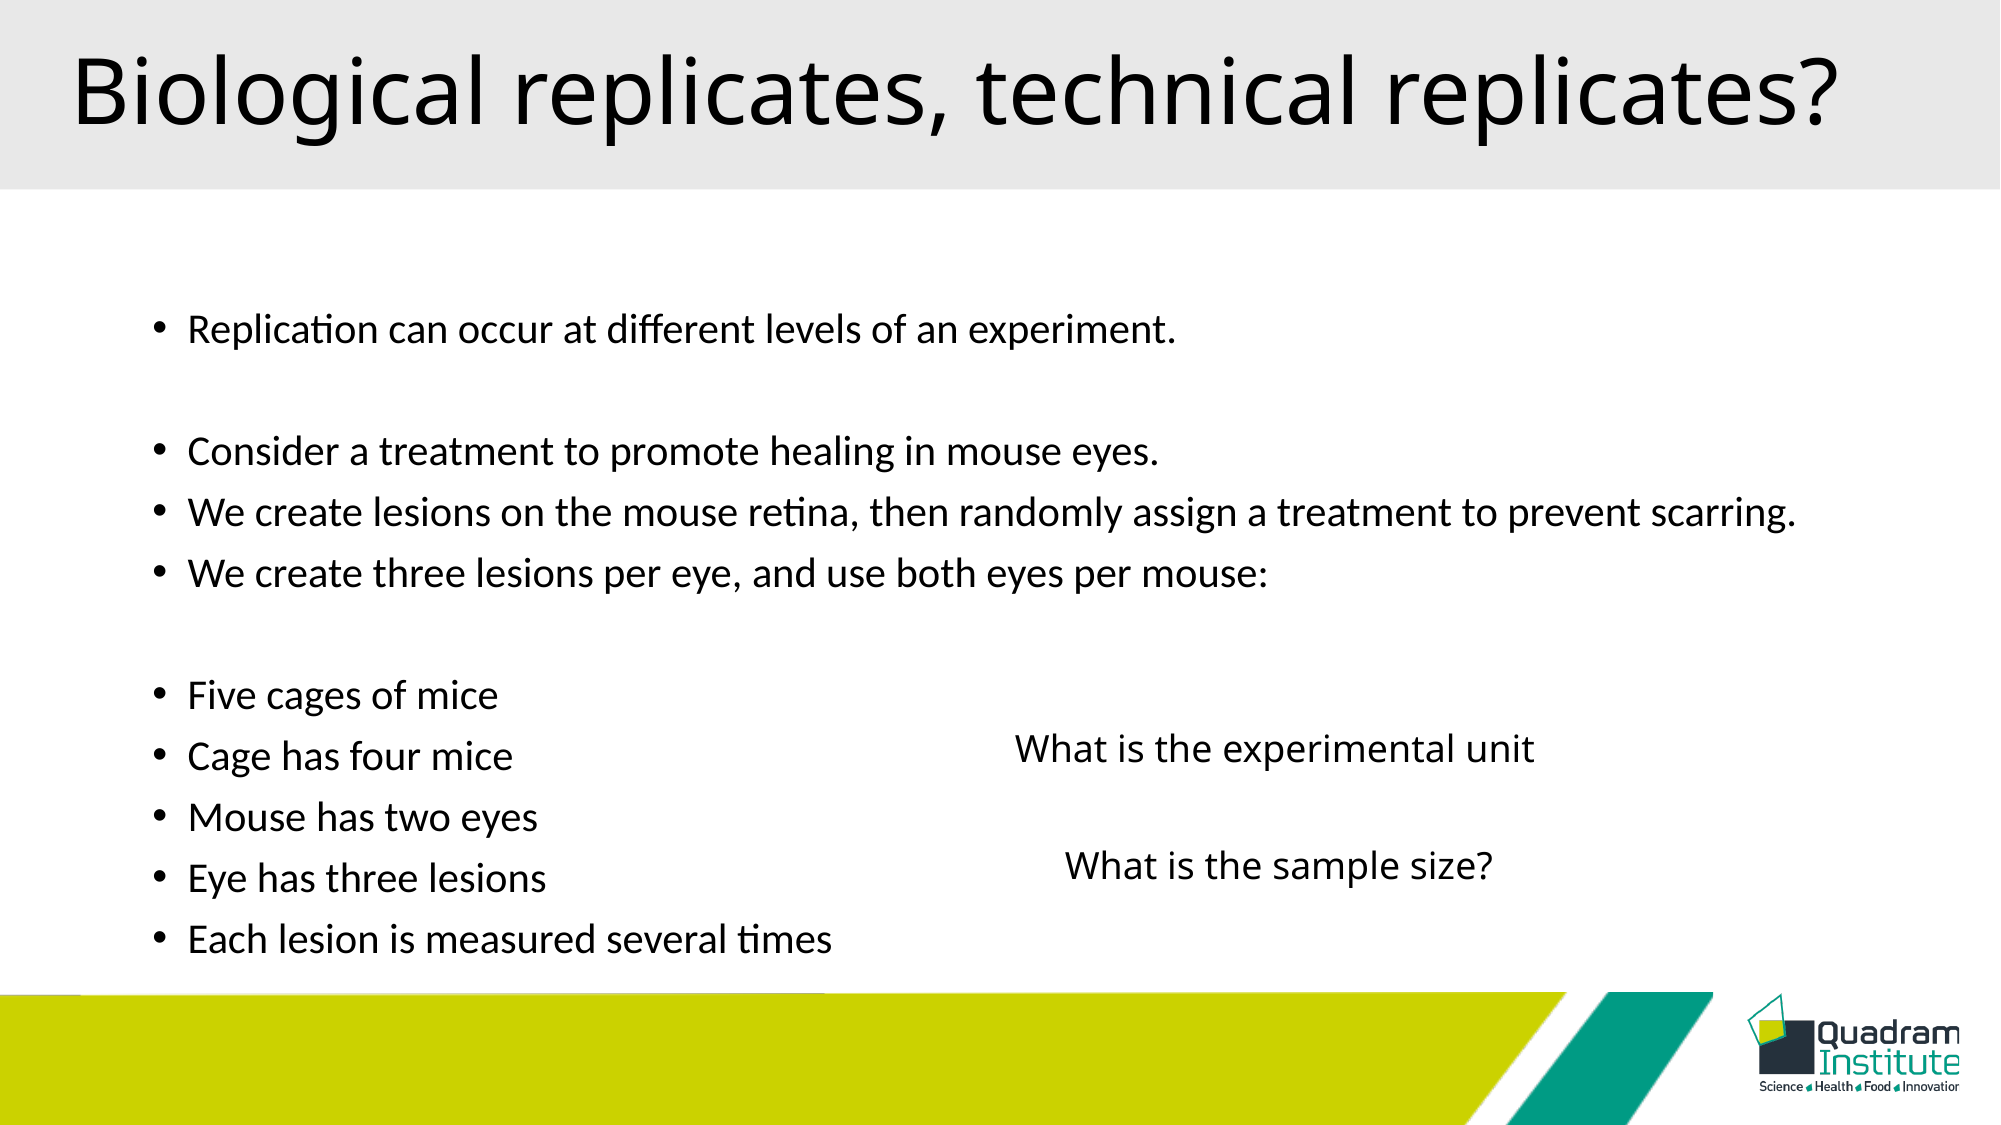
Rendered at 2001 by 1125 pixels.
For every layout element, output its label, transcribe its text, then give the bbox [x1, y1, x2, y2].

list Replication can occur at different levels of an experiment. Consider a treatment to promote healing in mouse eyes. We create lesions on the mouse retina, then randomly assign a treatment to prevent scarring. We create three lesions per eye, and use both eyes per mouse: Five cages of mice Cage has four mice Mouse has two eyes Eye has three lesions Each lesion is measured several times [137, 299, 1863, 1014]
text_box What is the sample size? [1050, 835, 1577, 895]
title Biological replicates, technical replicates? [0, 0, 2000, 190]
text_box What is the experimental unit [999, 717, 1577, 778]
